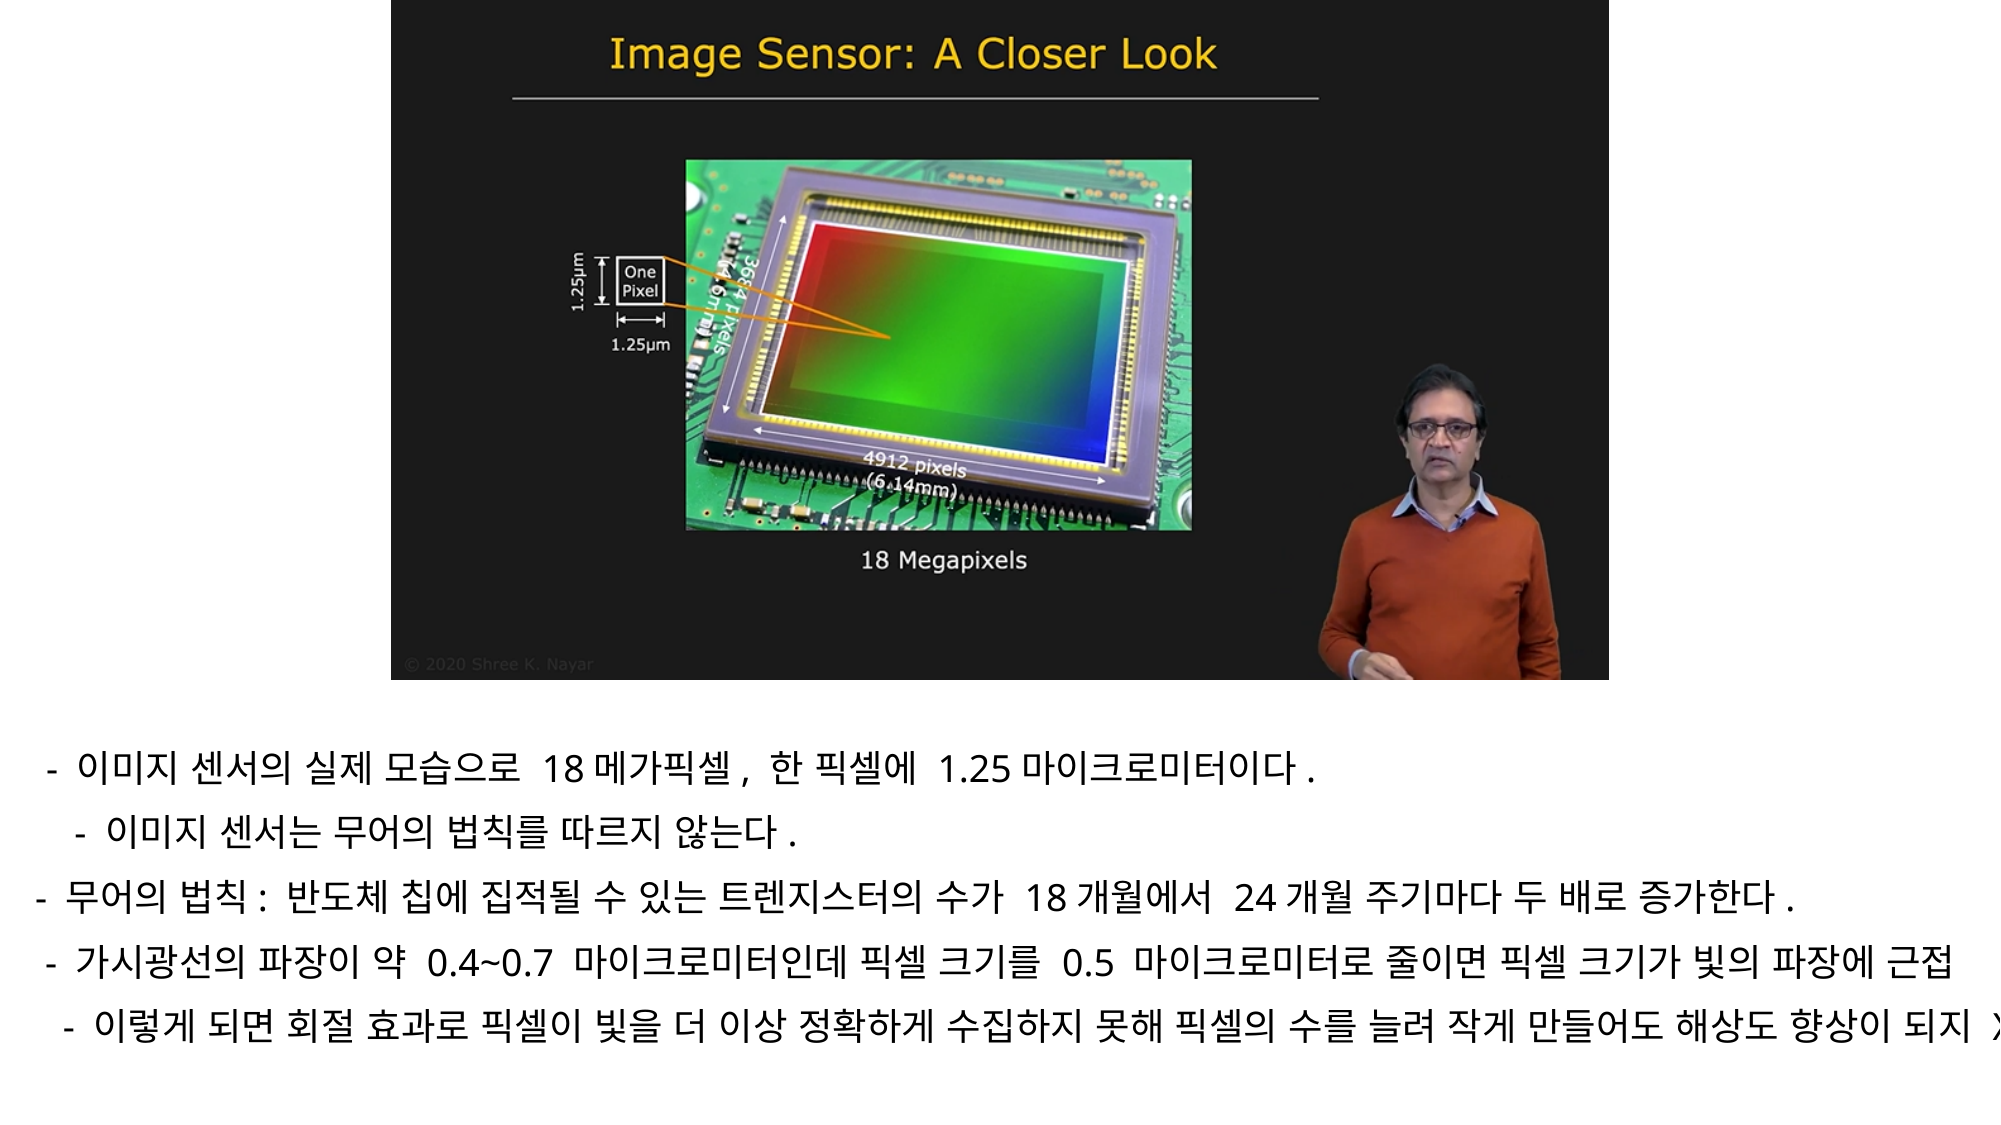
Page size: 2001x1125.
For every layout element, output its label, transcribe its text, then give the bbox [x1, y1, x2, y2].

text_box - 이미지 센서의 실제 모습으로 18메가픽셀, 한 픽셀에 1.25마이크로미터이다. [31, 737, 1331, 798]
text_box - 이렇게 되면 회절 효과로 픽셀이 빛을 더 이상 정확하게 수집하지 못해 픽셀의 수를 늘려 작게 만들어도 해상도 향상이 되지 X [48, 995, 2000, 1056]
text_box - 무어의 법칙: 반도체 칩에 집적될 수 있는 트렌지스터의 수가 18개월에서 24개월 주기마다 두 배로 증가한다. [20, 866, 1811, 927]
picture [391, 0, 1609, 680]
text_box - 이미지 센서는 무어의 법칙를 따르지 않는다. [59, 801, 813, 862]
text_box - 가시광선의 파장이 약 0.4~0.7 마이크로미터인데 픽셀 크기를 0.5 마이크로미터로 줄이면 픽셀 크기가 빛의 파장에 근접 [30, 931, 1992, 992]
